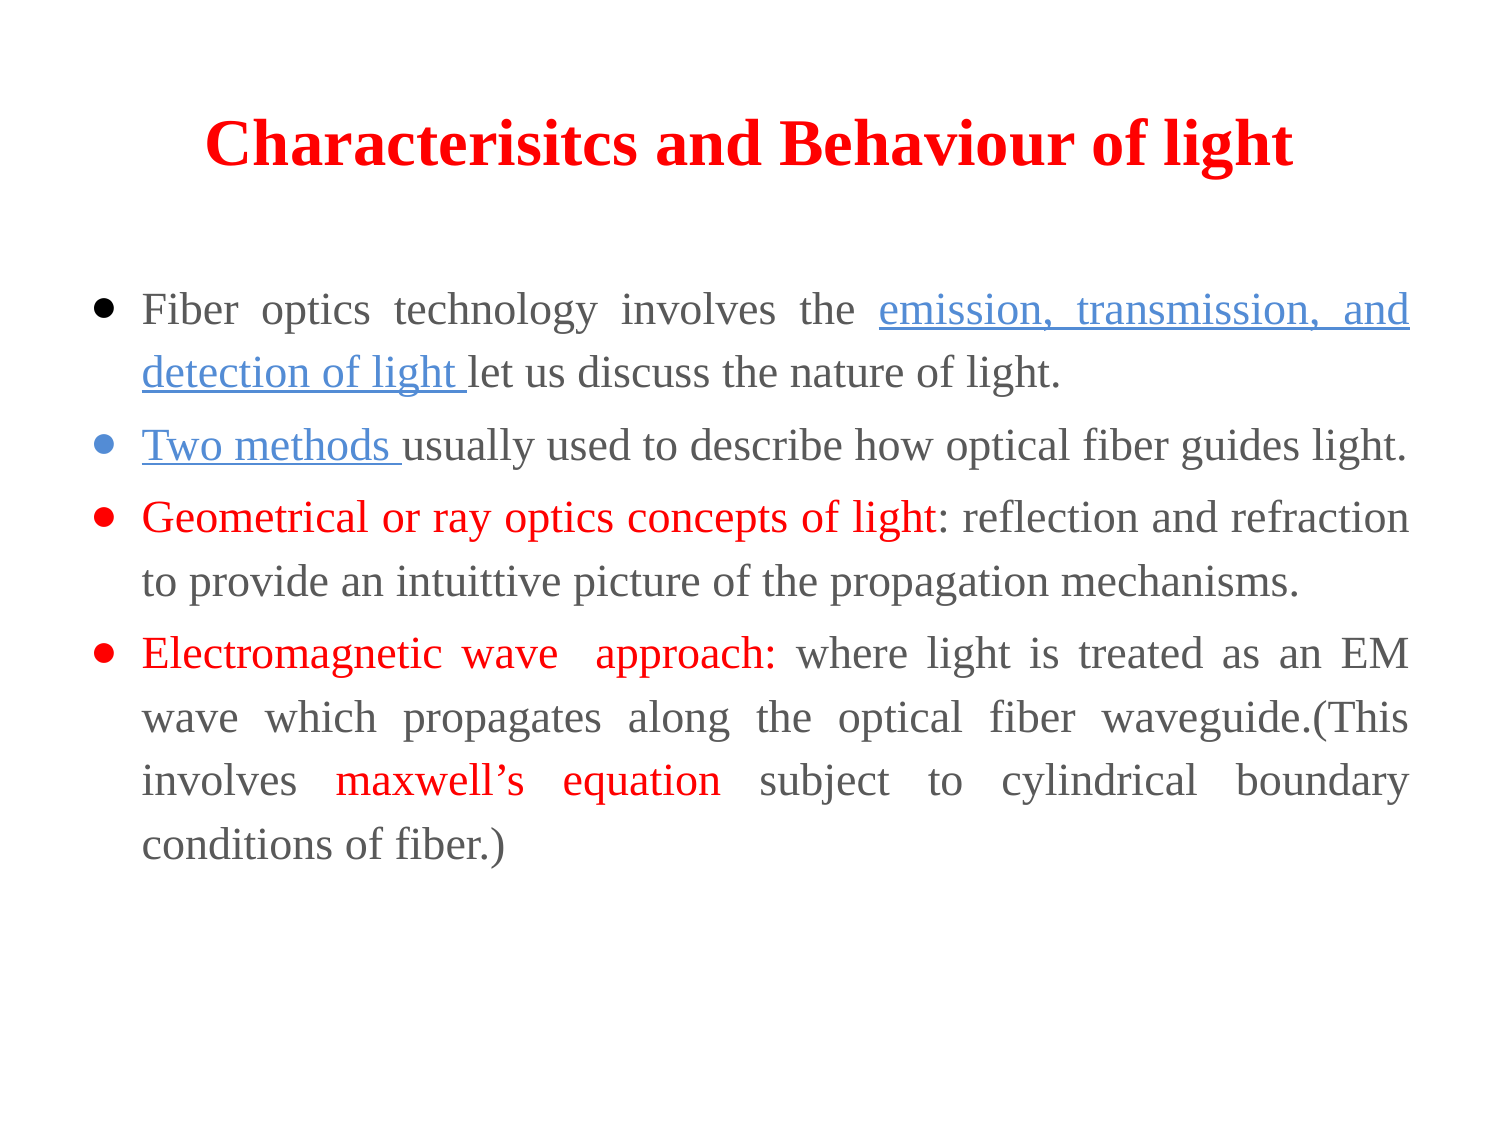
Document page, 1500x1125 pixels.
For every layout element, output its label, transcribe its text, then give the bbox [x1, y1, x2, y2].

list Fiber optics technology involves the emission, transmission, and detection of light let us discuss the nature of light. Two methods usually used to describe how optical fiber guides light. Geometrical or ray optics concepts of light: reflection and refraction to provide an intuittive picture of the propagation mechanisms. Electromagnetic wave approach: where light is treated as an EM wave which propagates along the optical fiber waveguide.(This involves maxwell’s equation subject to cylindrical boundary conditions of fiber.) [75, 262, 1425, 1005]
title Characterisitcs and Behaviour of light [75, 45, 1425, 233]
